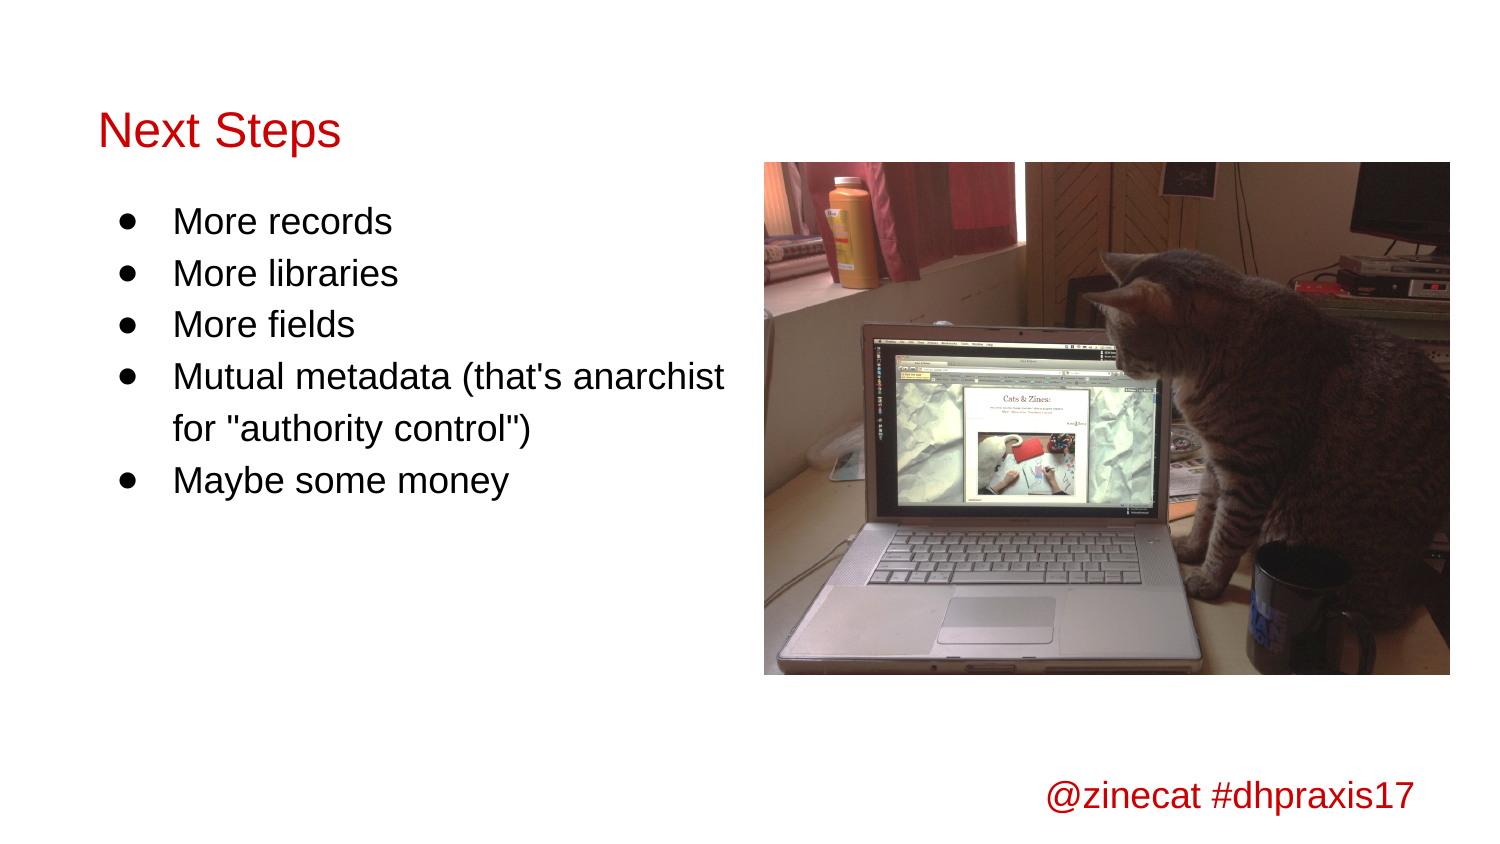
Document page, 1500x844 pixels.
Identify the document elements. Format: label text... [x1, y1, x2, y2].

title @zinecat #dhpraxis17 [1029, 749, 1449, 826]
list Next Steps More records More libraries More fields Mutual metadata (that's anarchist for "authority control") Maybe some money [82, 72, 765, 750]
picture [764, 162, 1451, 675]
